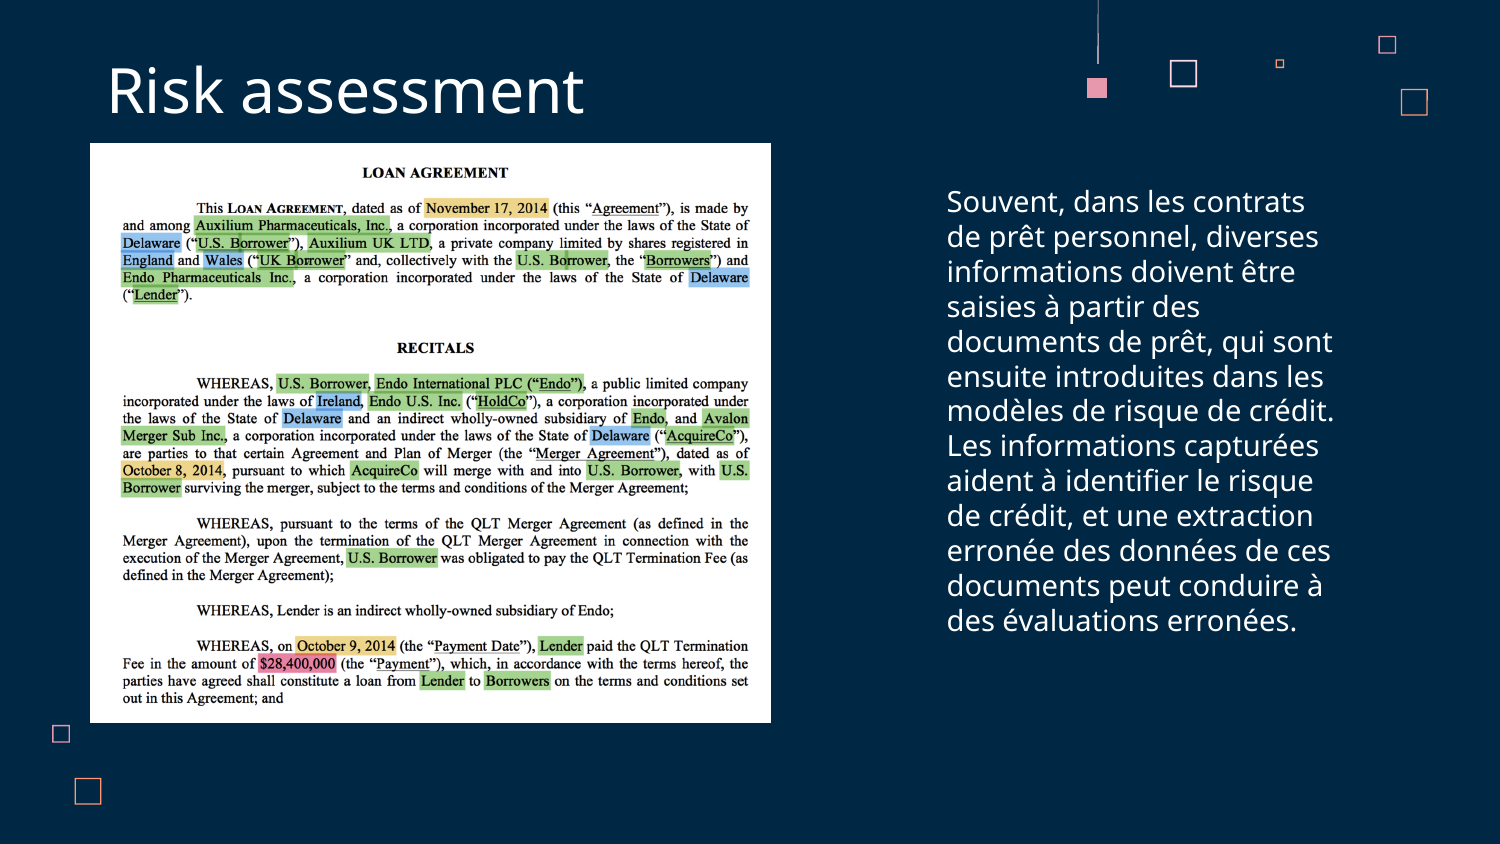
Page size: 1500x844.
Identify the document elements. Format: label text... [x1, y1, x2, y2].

text_box Souvent, dans les contrats de prêt personnel, diverses informations doivent être saisies à partir des documents de prêt, qui sont ensuite introduites dans les modèles de risque de crédit. Les informations capturées aident à identifier le risque de crédit, et une extraction erronée des données de ces documents peut conduire à des évaluations erronées. [931, 175, 1361, 645]
picture [90, 143, 772, 723]
title Risk assessment [90, 121, 867, 216]
